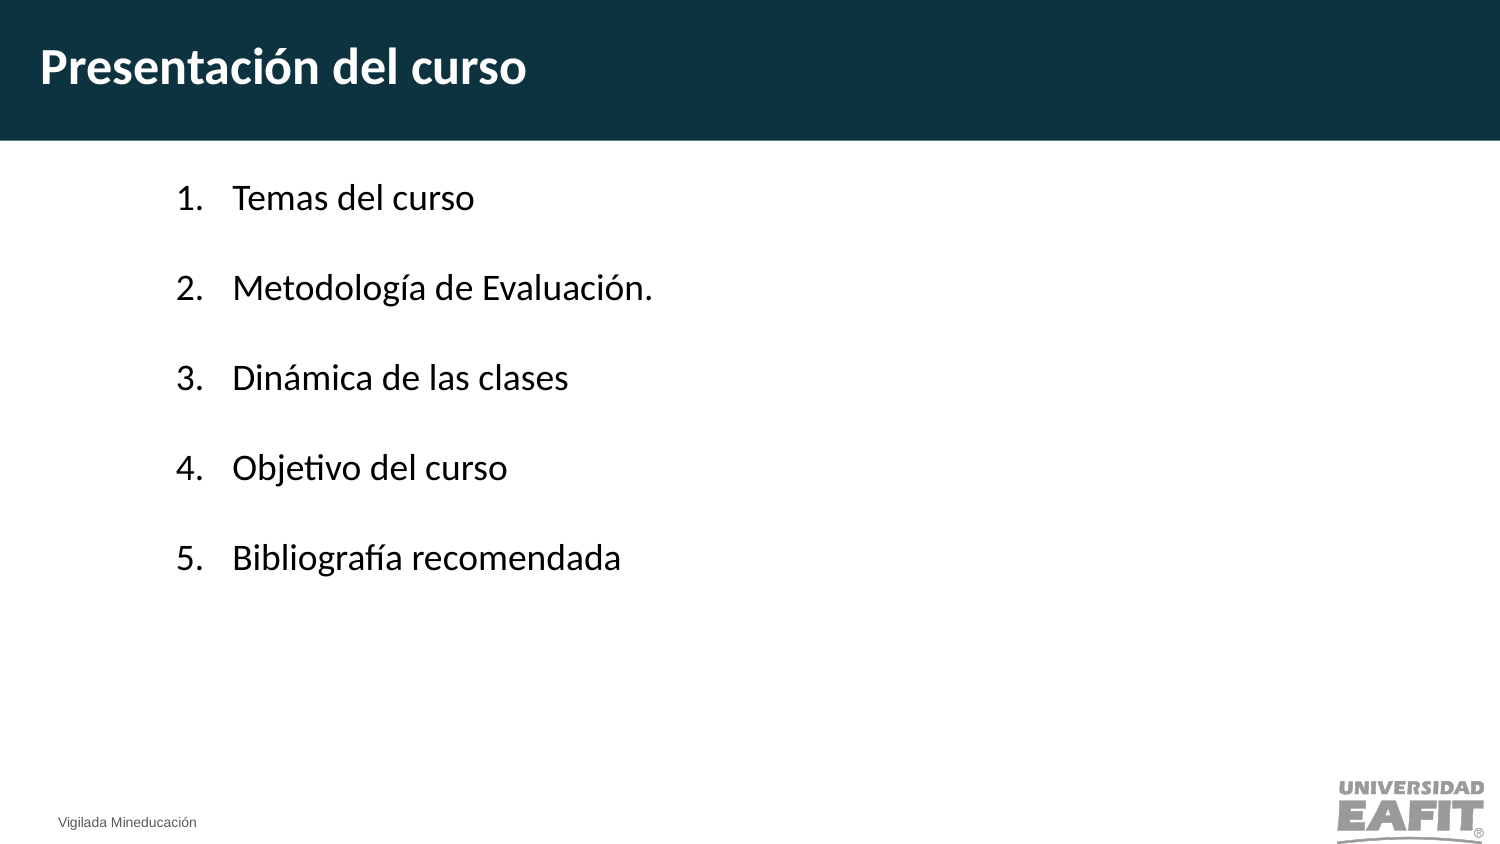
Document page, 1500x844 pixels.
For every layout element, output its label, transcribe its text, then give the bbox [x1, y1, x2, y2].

text_box Presentación del curso [25, 17, 1255, 166]
picture [1337, 781, 1484, 844]
text_box Temas del curso Metodología de Evaluación. Dinámica de las clases Objetivo del curso Bibliografía recomendada [160, 165, 1500, 631]
